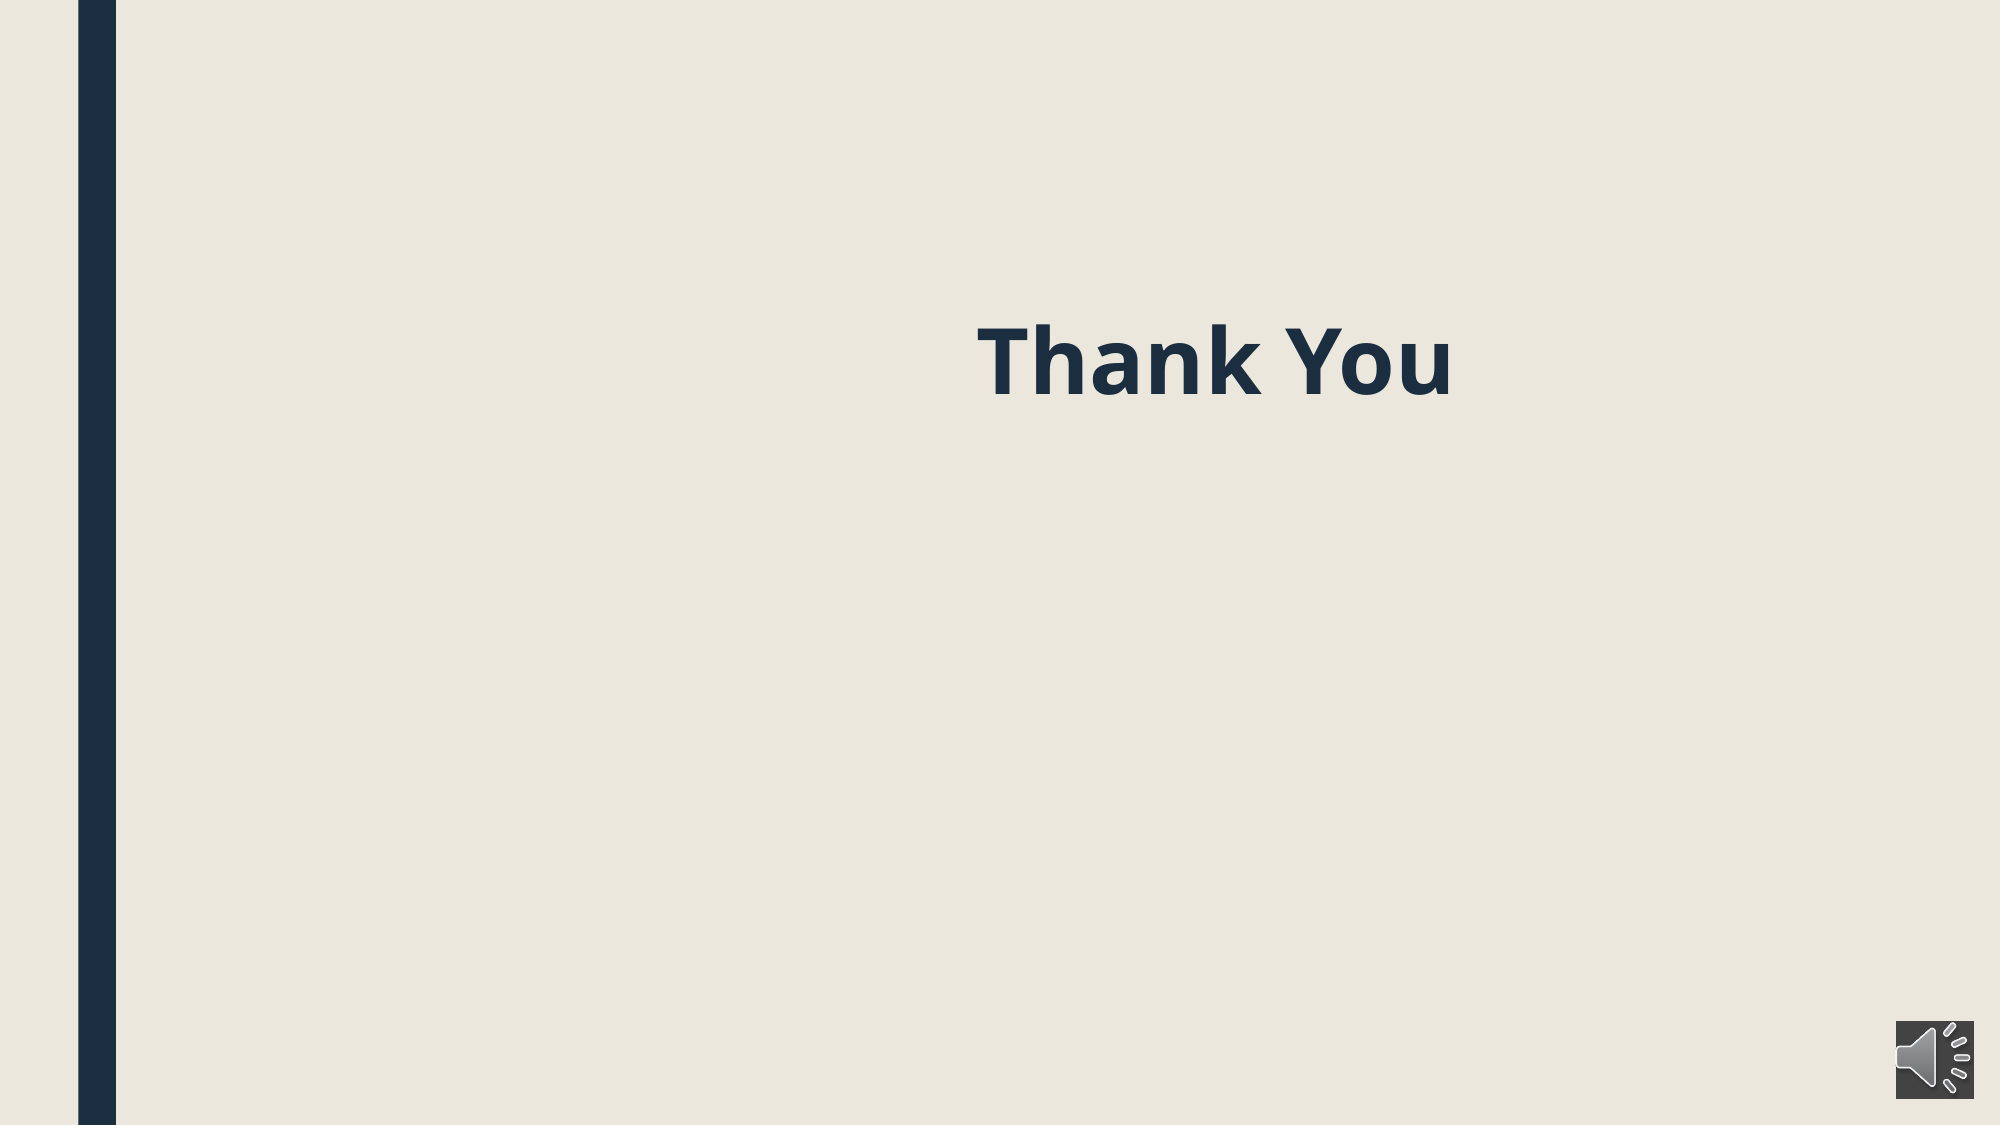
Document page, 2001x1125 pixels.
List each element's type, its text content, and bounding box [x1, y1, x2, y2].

picture [1894, 1019, 1975, 1100]
title Thank You [225, 112, 1800, 657]
